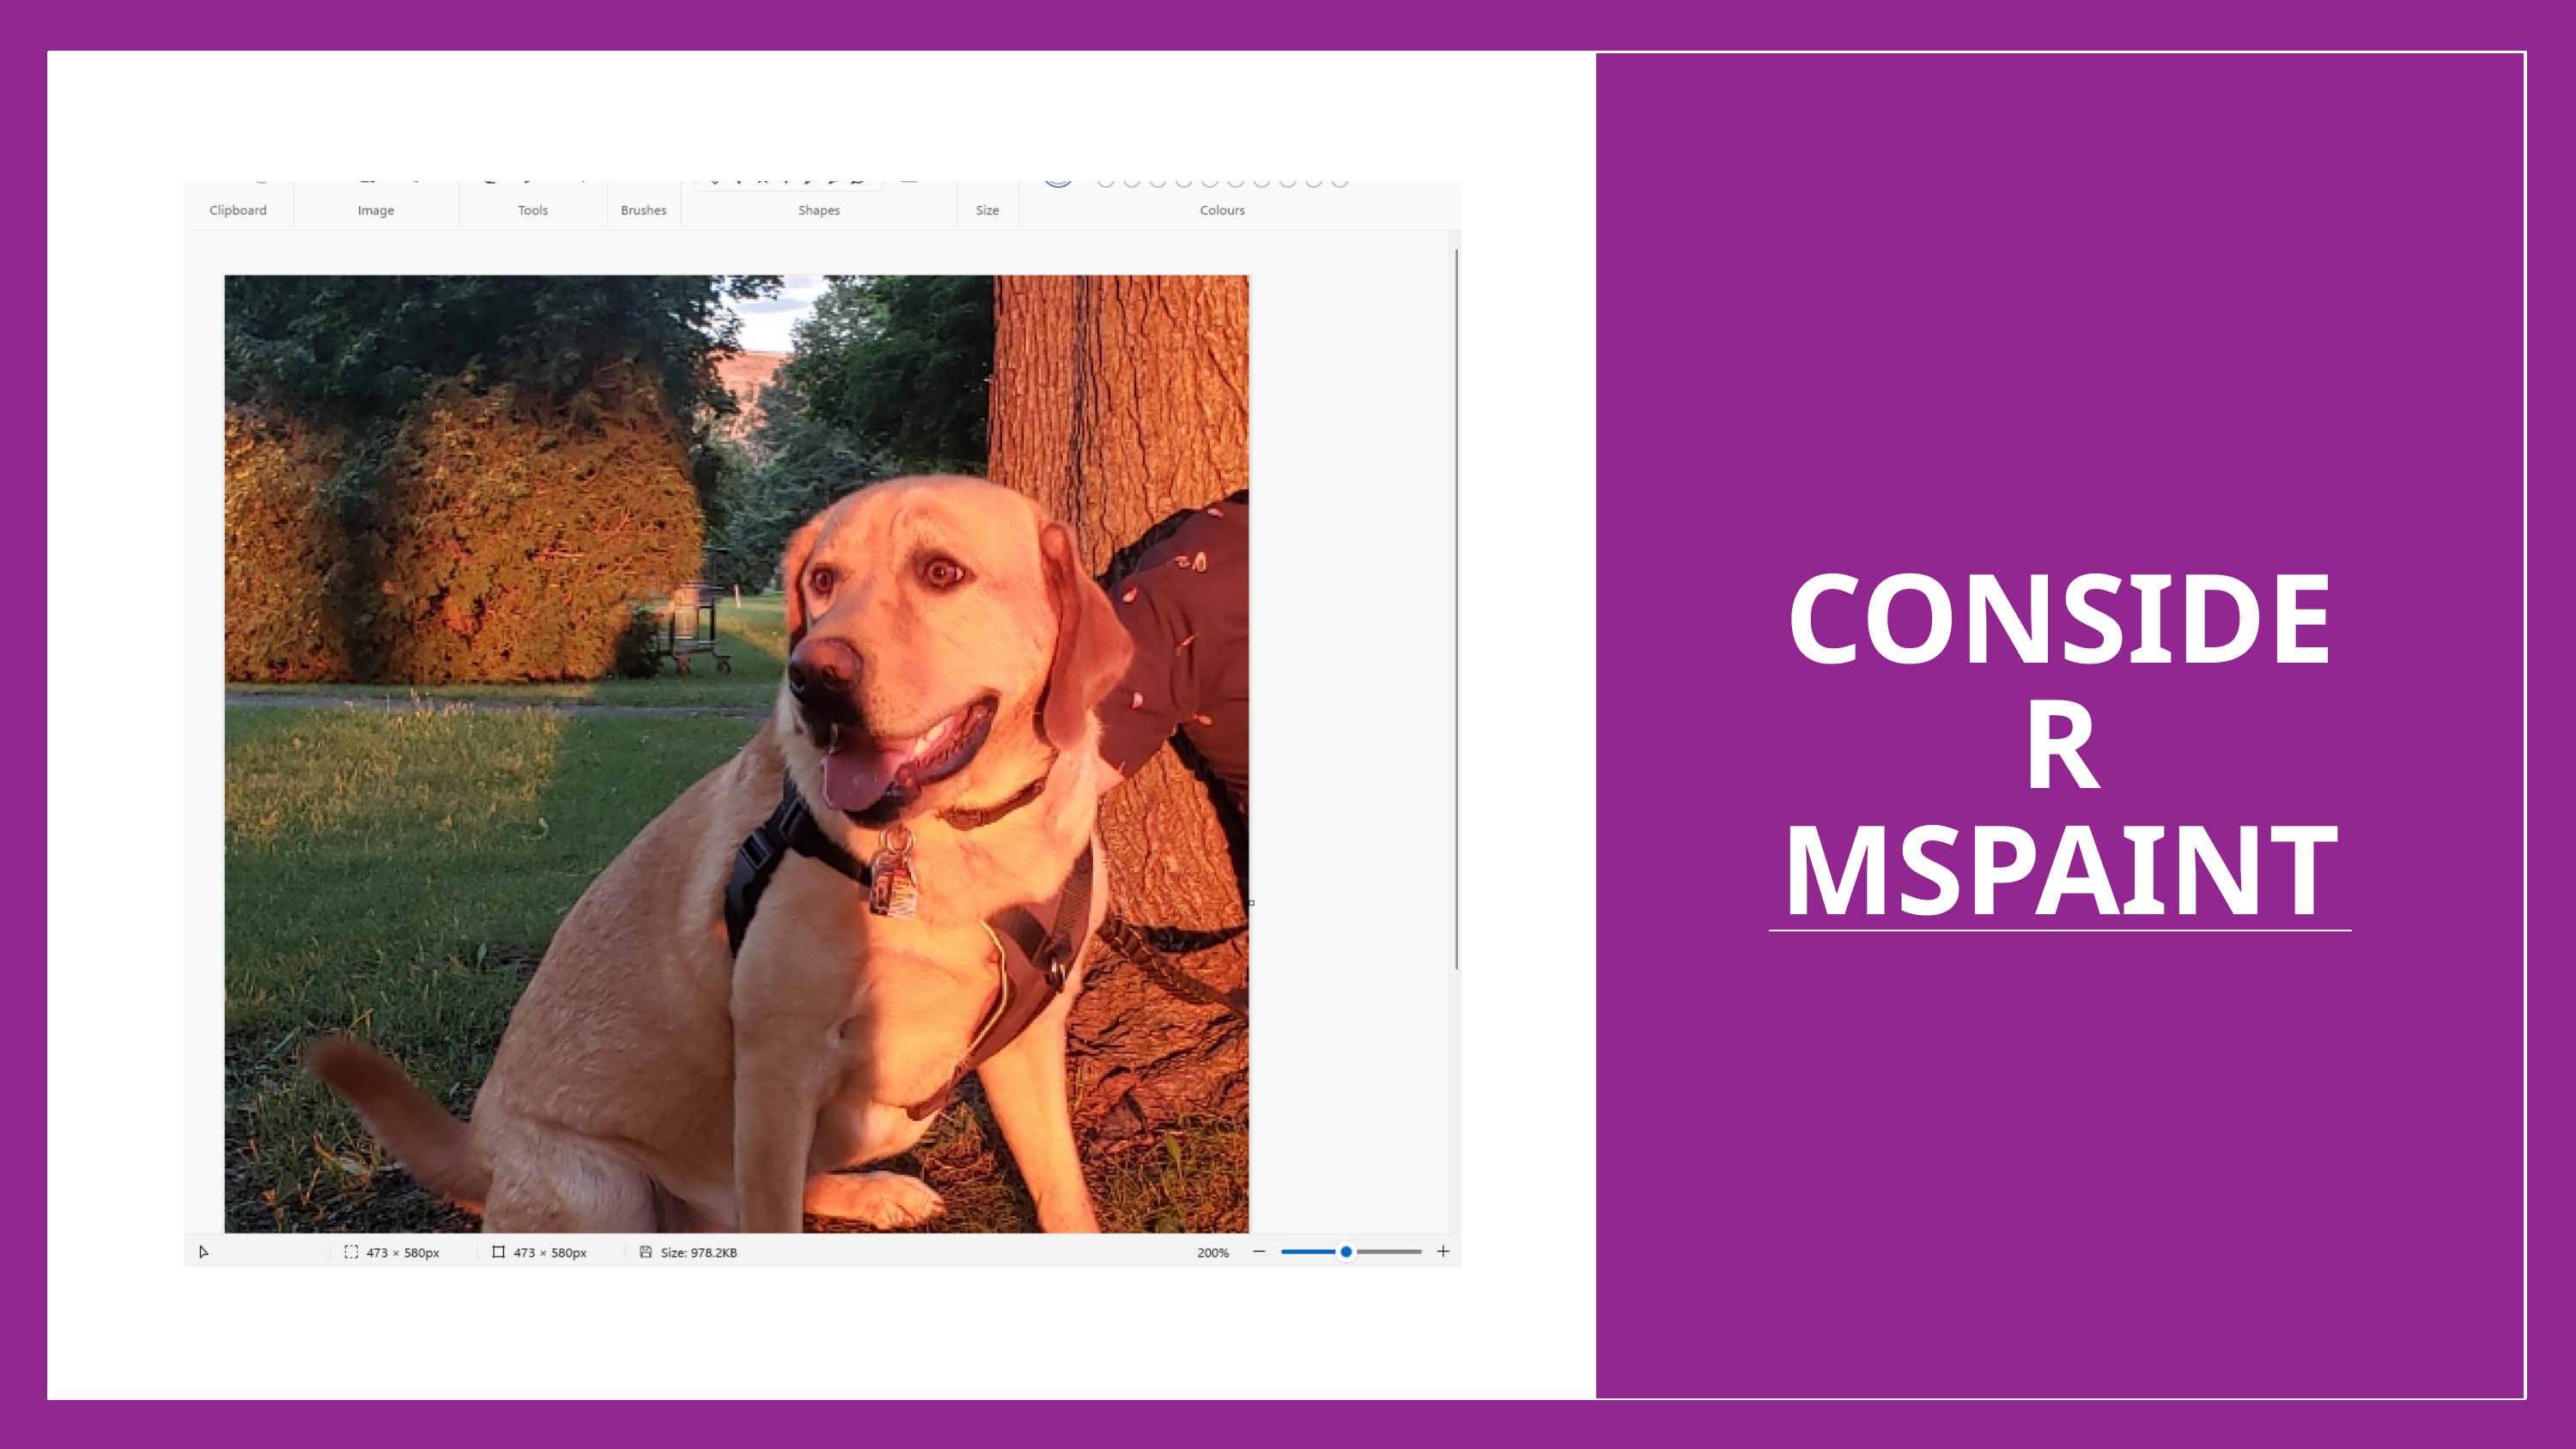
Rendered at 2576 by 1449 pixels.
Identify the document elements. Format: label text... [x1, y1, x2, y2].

text_box [47, 51, 2527, 1401]
title Consider MSPaint [1731, 181, 2390, 947]
picture [184, 180, 1462, 1268]
